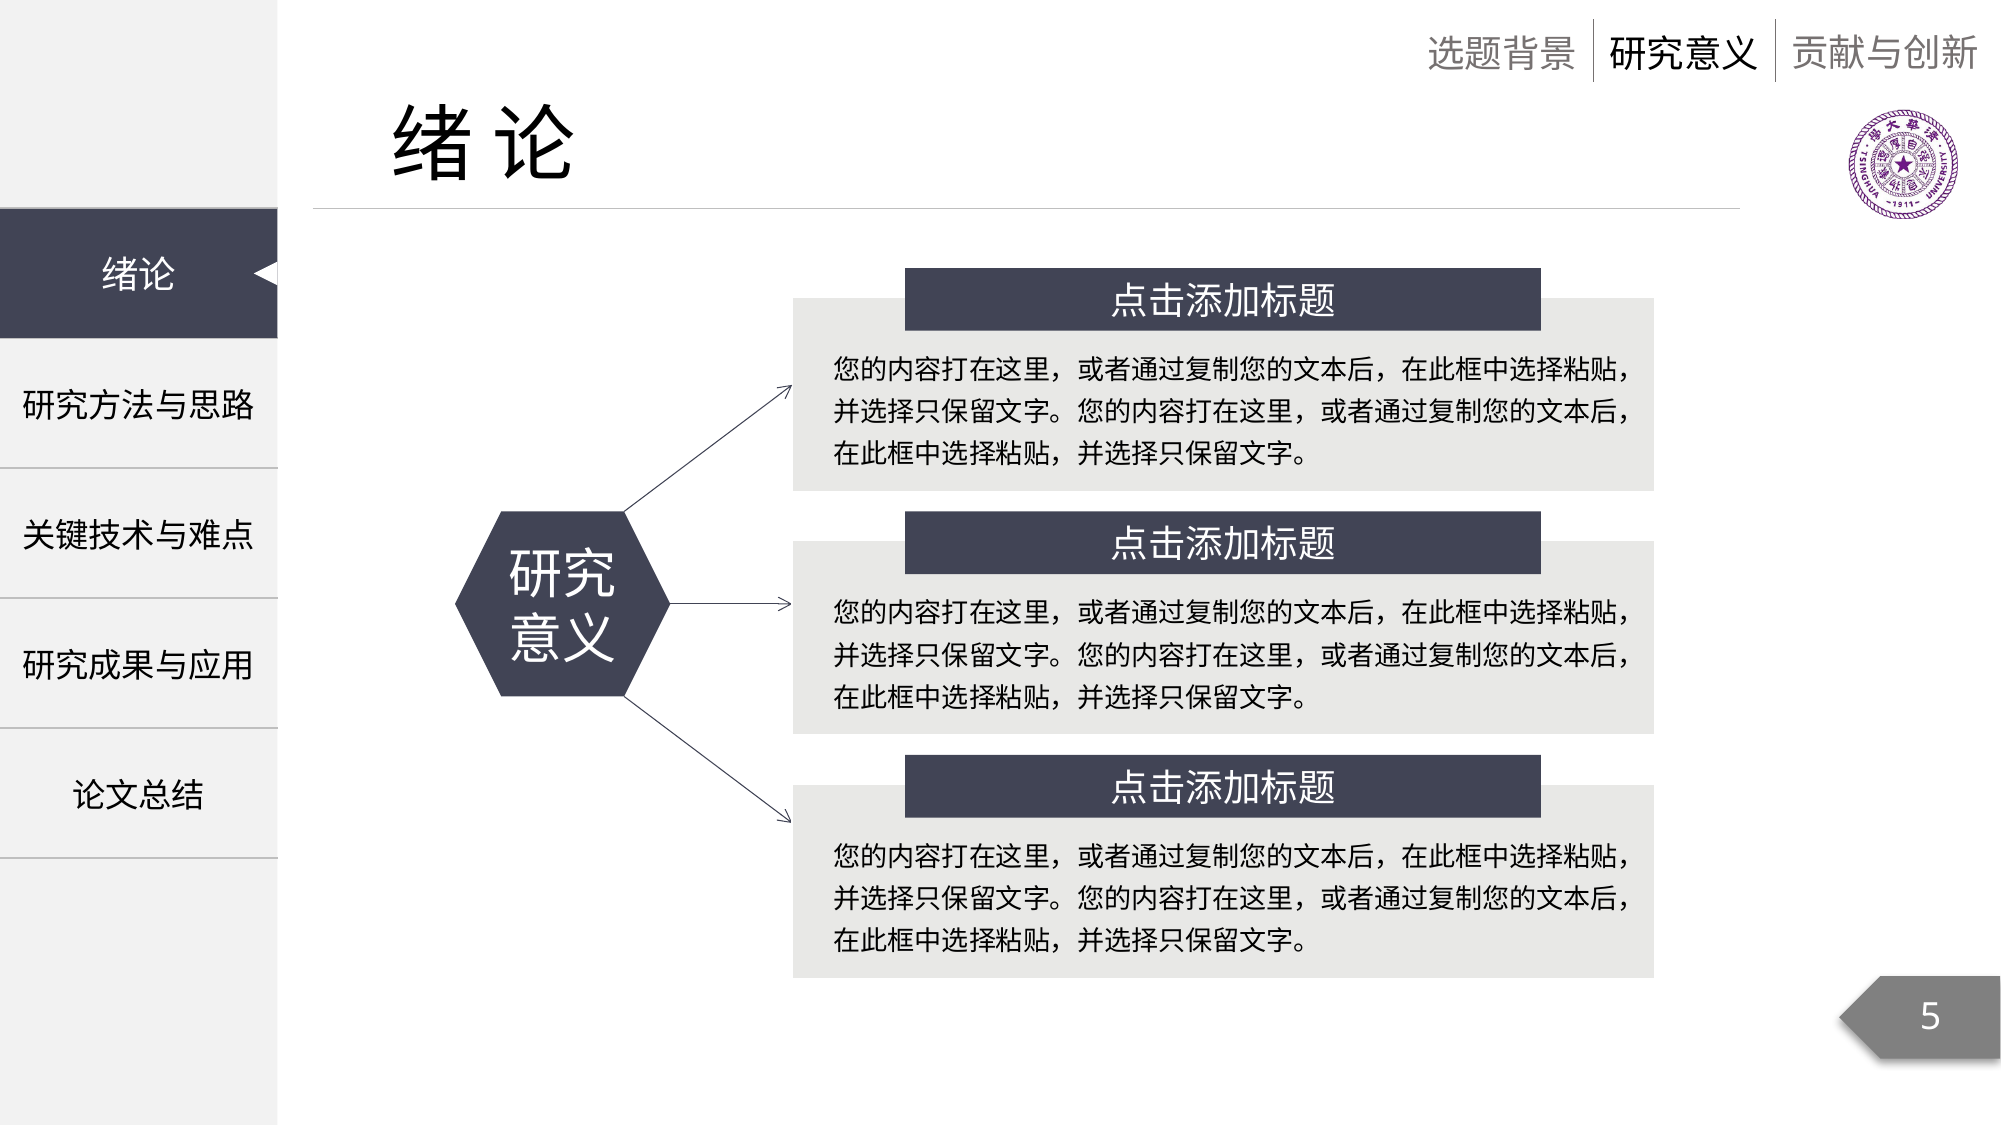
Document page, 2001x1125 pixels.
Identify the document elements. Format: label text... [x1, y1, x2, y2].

text_box [791, 539, 1656, 736]
text_box 您的内容打在这里，或者通过复制您的文本后，在此框中选择粘贴，并选择只保留文字。您的内容打在这里，或者通过复制您的文本后，在此框中选择粘贴，并选择只保留文字。 [821, 336, 1642, 476]
text_box 点击添加标题 [904, 754, 1542, 819]
text_box [791, 783, 1656, 980]
text_box 研究意义 [453, 510, 672, 698]
text_box 点击添加标题 [904, 267, 1542, 332]
picture [1846, 107, 1960, 221]
text_box 您的内容打在这里，或者通过复制您的文本后，在此框中选择粘贴，并选择只保留文字。您的内容打在这里，或者通过复制您的文本后，在此框中选择粘贴，并选择只保留文字。 [821, 579, 1642, 719]
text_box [623, 384, 793, 512]
text_box 点击添加标题 [904, 510, 1542, 575]
text_box [791, 296, 1656, 493]
text_box 您的内容打在这里，或者通过复制您的文本后，在此框中选择粘贴，并选择只保留文字。您的内容打在这里，或者通过复制您的文本后，在此框中选择粘贴，并选择只保留文字。 [821, 823, 1642, 963]
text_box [623, 696, 793, 824]
